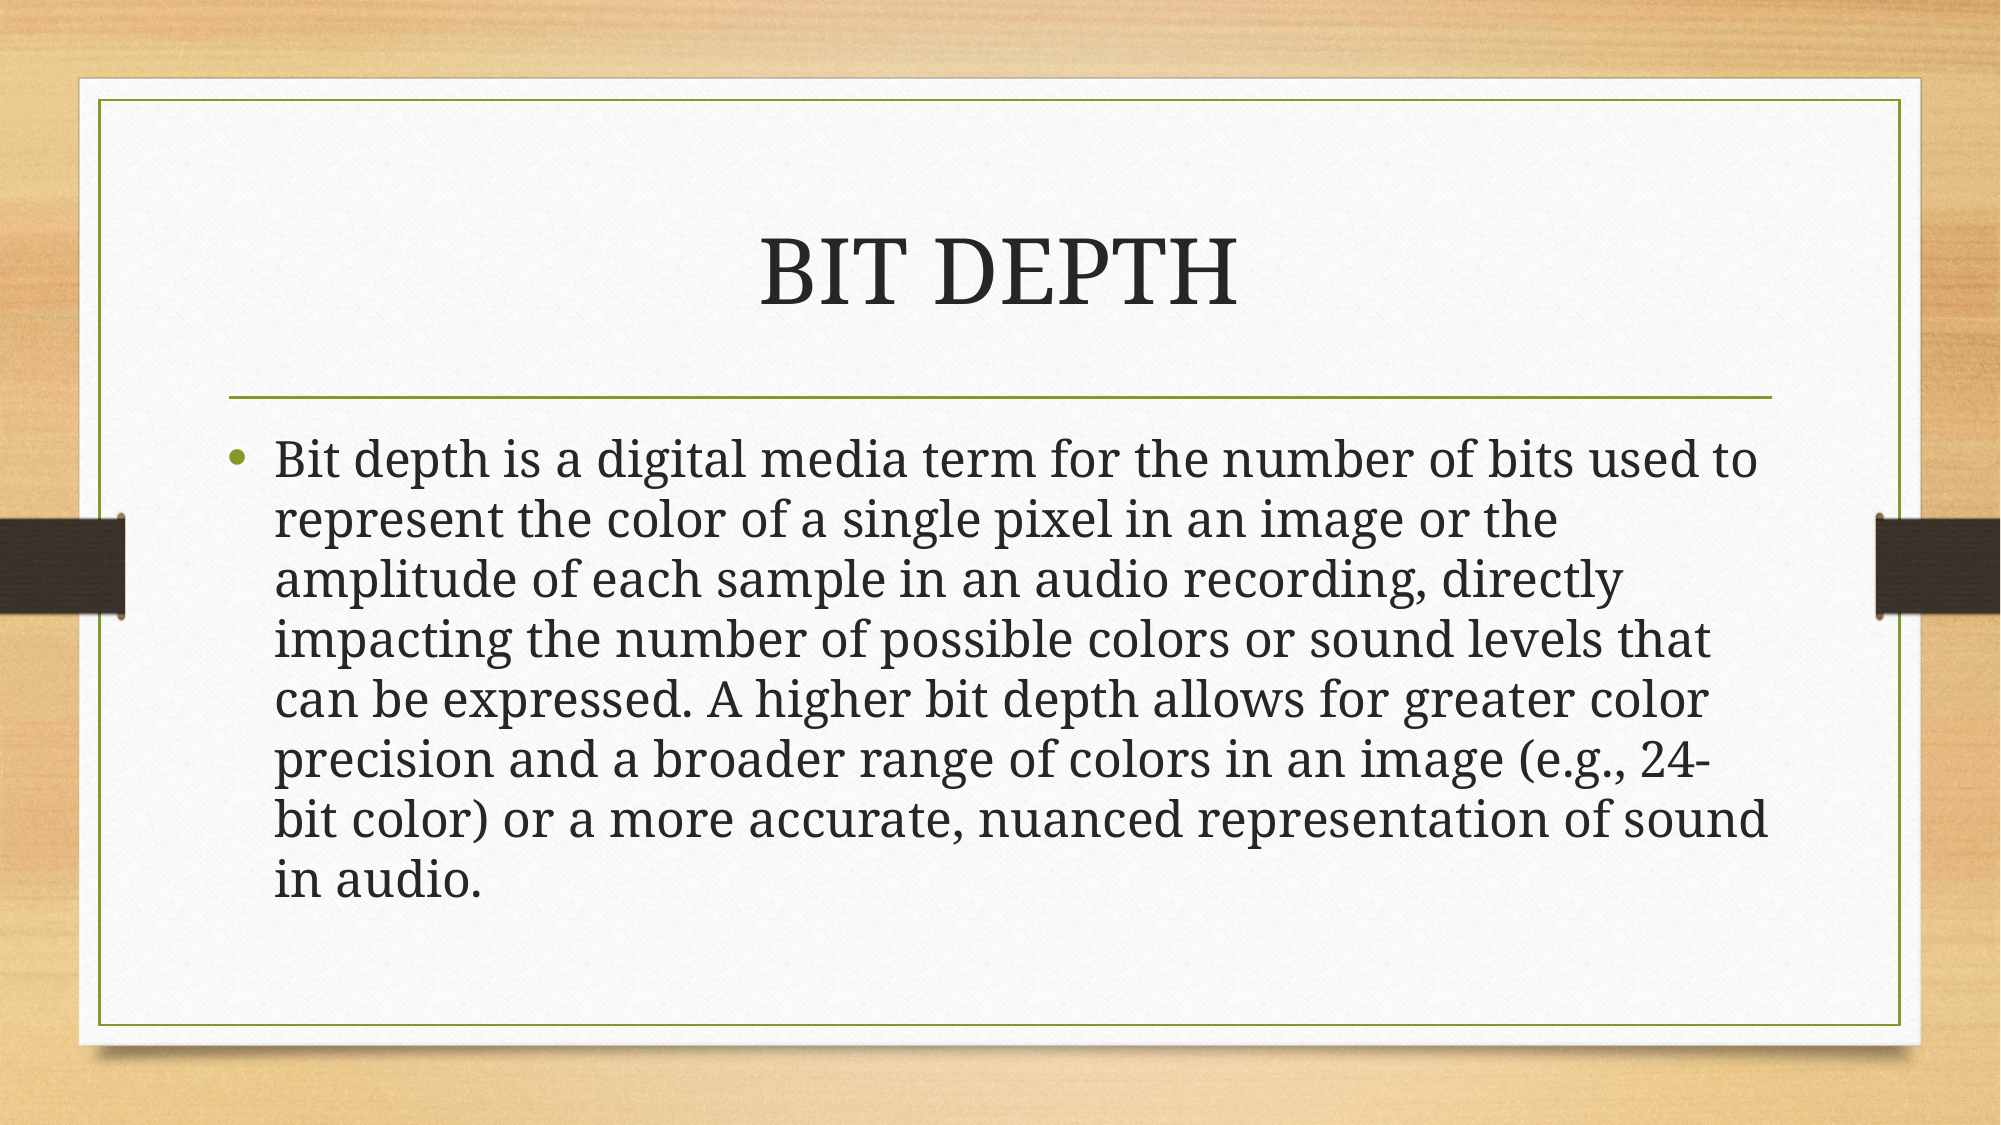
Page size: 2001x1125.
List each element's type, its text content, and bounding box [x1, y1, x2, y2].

picture [0, 0, 2001, 1125]
list Bit depth is a digital media term for the number of bits used to represent the color of a single pixel in an image or the amplitude of each sample in an audio recording, directly impacting the number of possible colors or sound levels that can be expressed. A higher bit depth allows for greater color precision and a broader range of colors in an image (e.g., 24-bit color) or a more accurate, nuanced representation of sound in audio. [212, 419, 1788, 964]
title BIT DEPTH [212, 161, 1788, 375]
